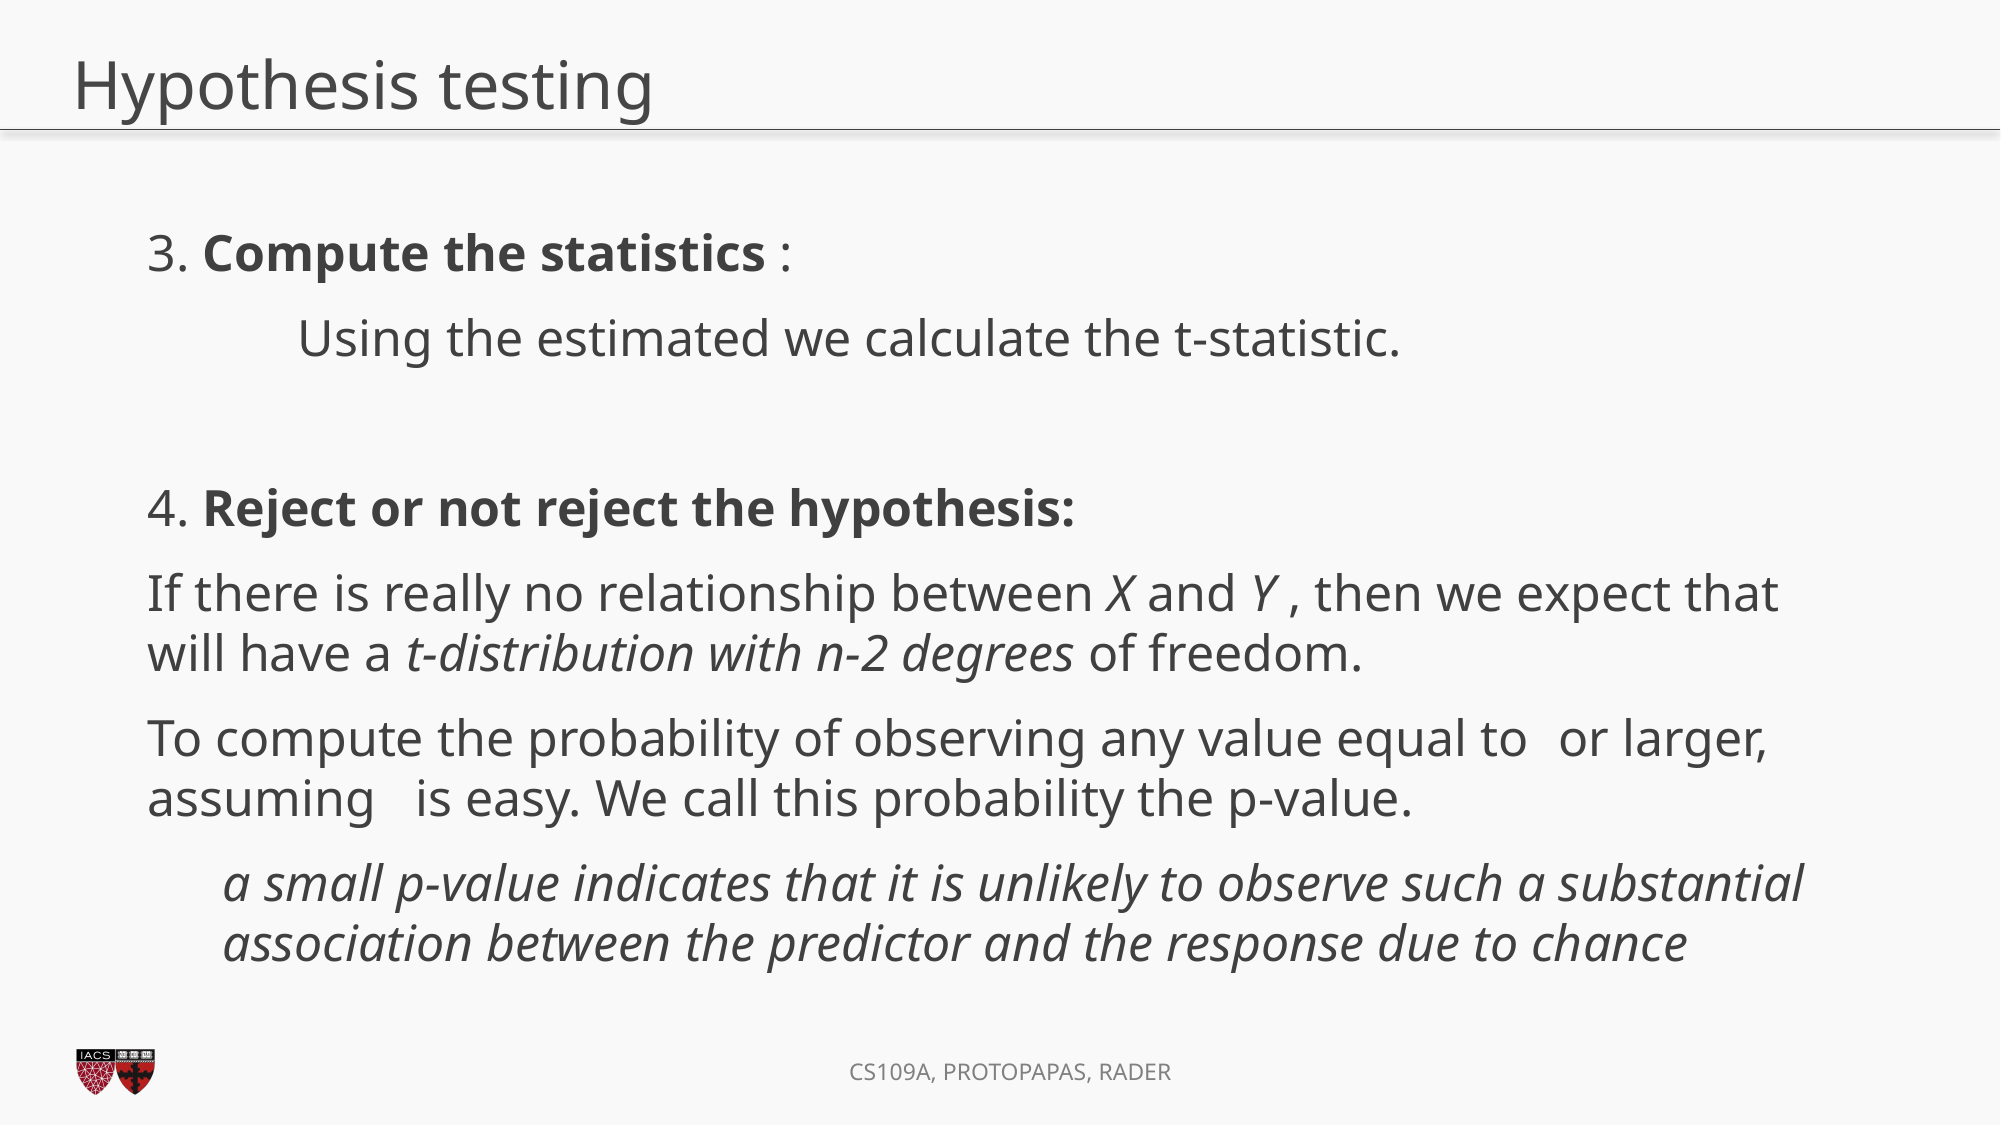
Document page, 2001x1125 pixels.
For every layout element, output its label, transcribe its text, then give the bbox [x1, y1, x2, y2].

picture [75, 1049, 155, 1095]
title Hypothesis testing [57, 35, 1943, 162]
